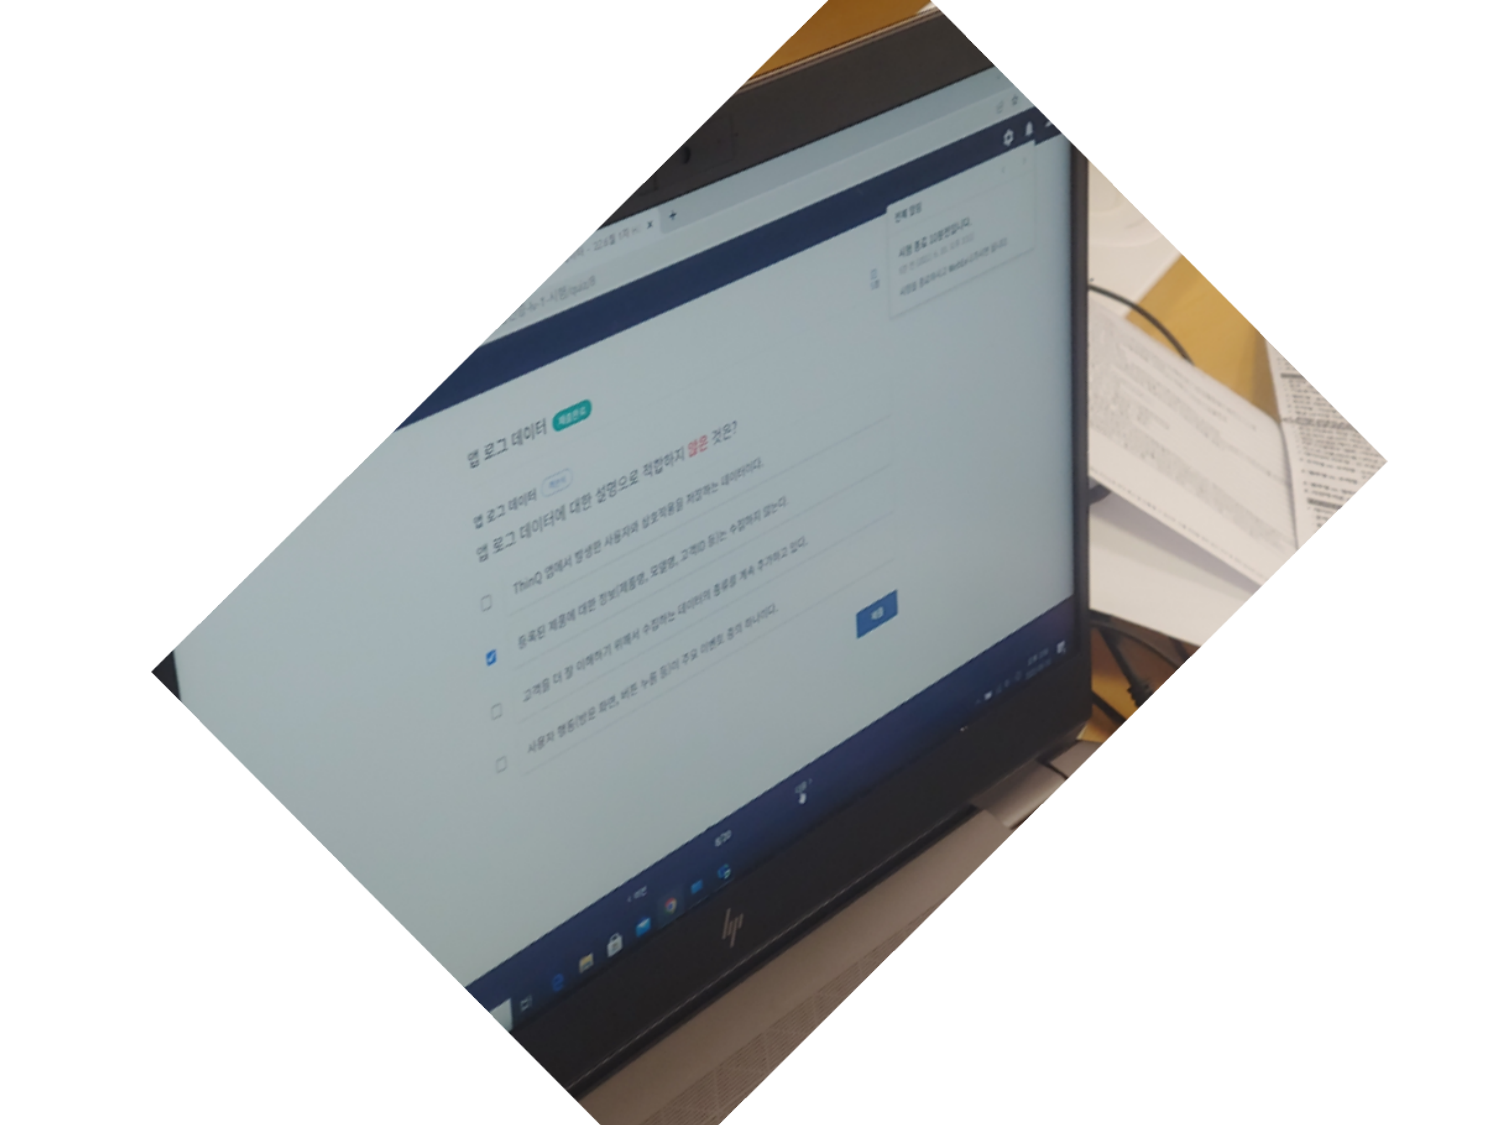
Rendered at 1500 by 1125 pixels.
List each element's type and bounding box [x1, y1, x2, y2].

picture [153, 0, 1386, 1125]
